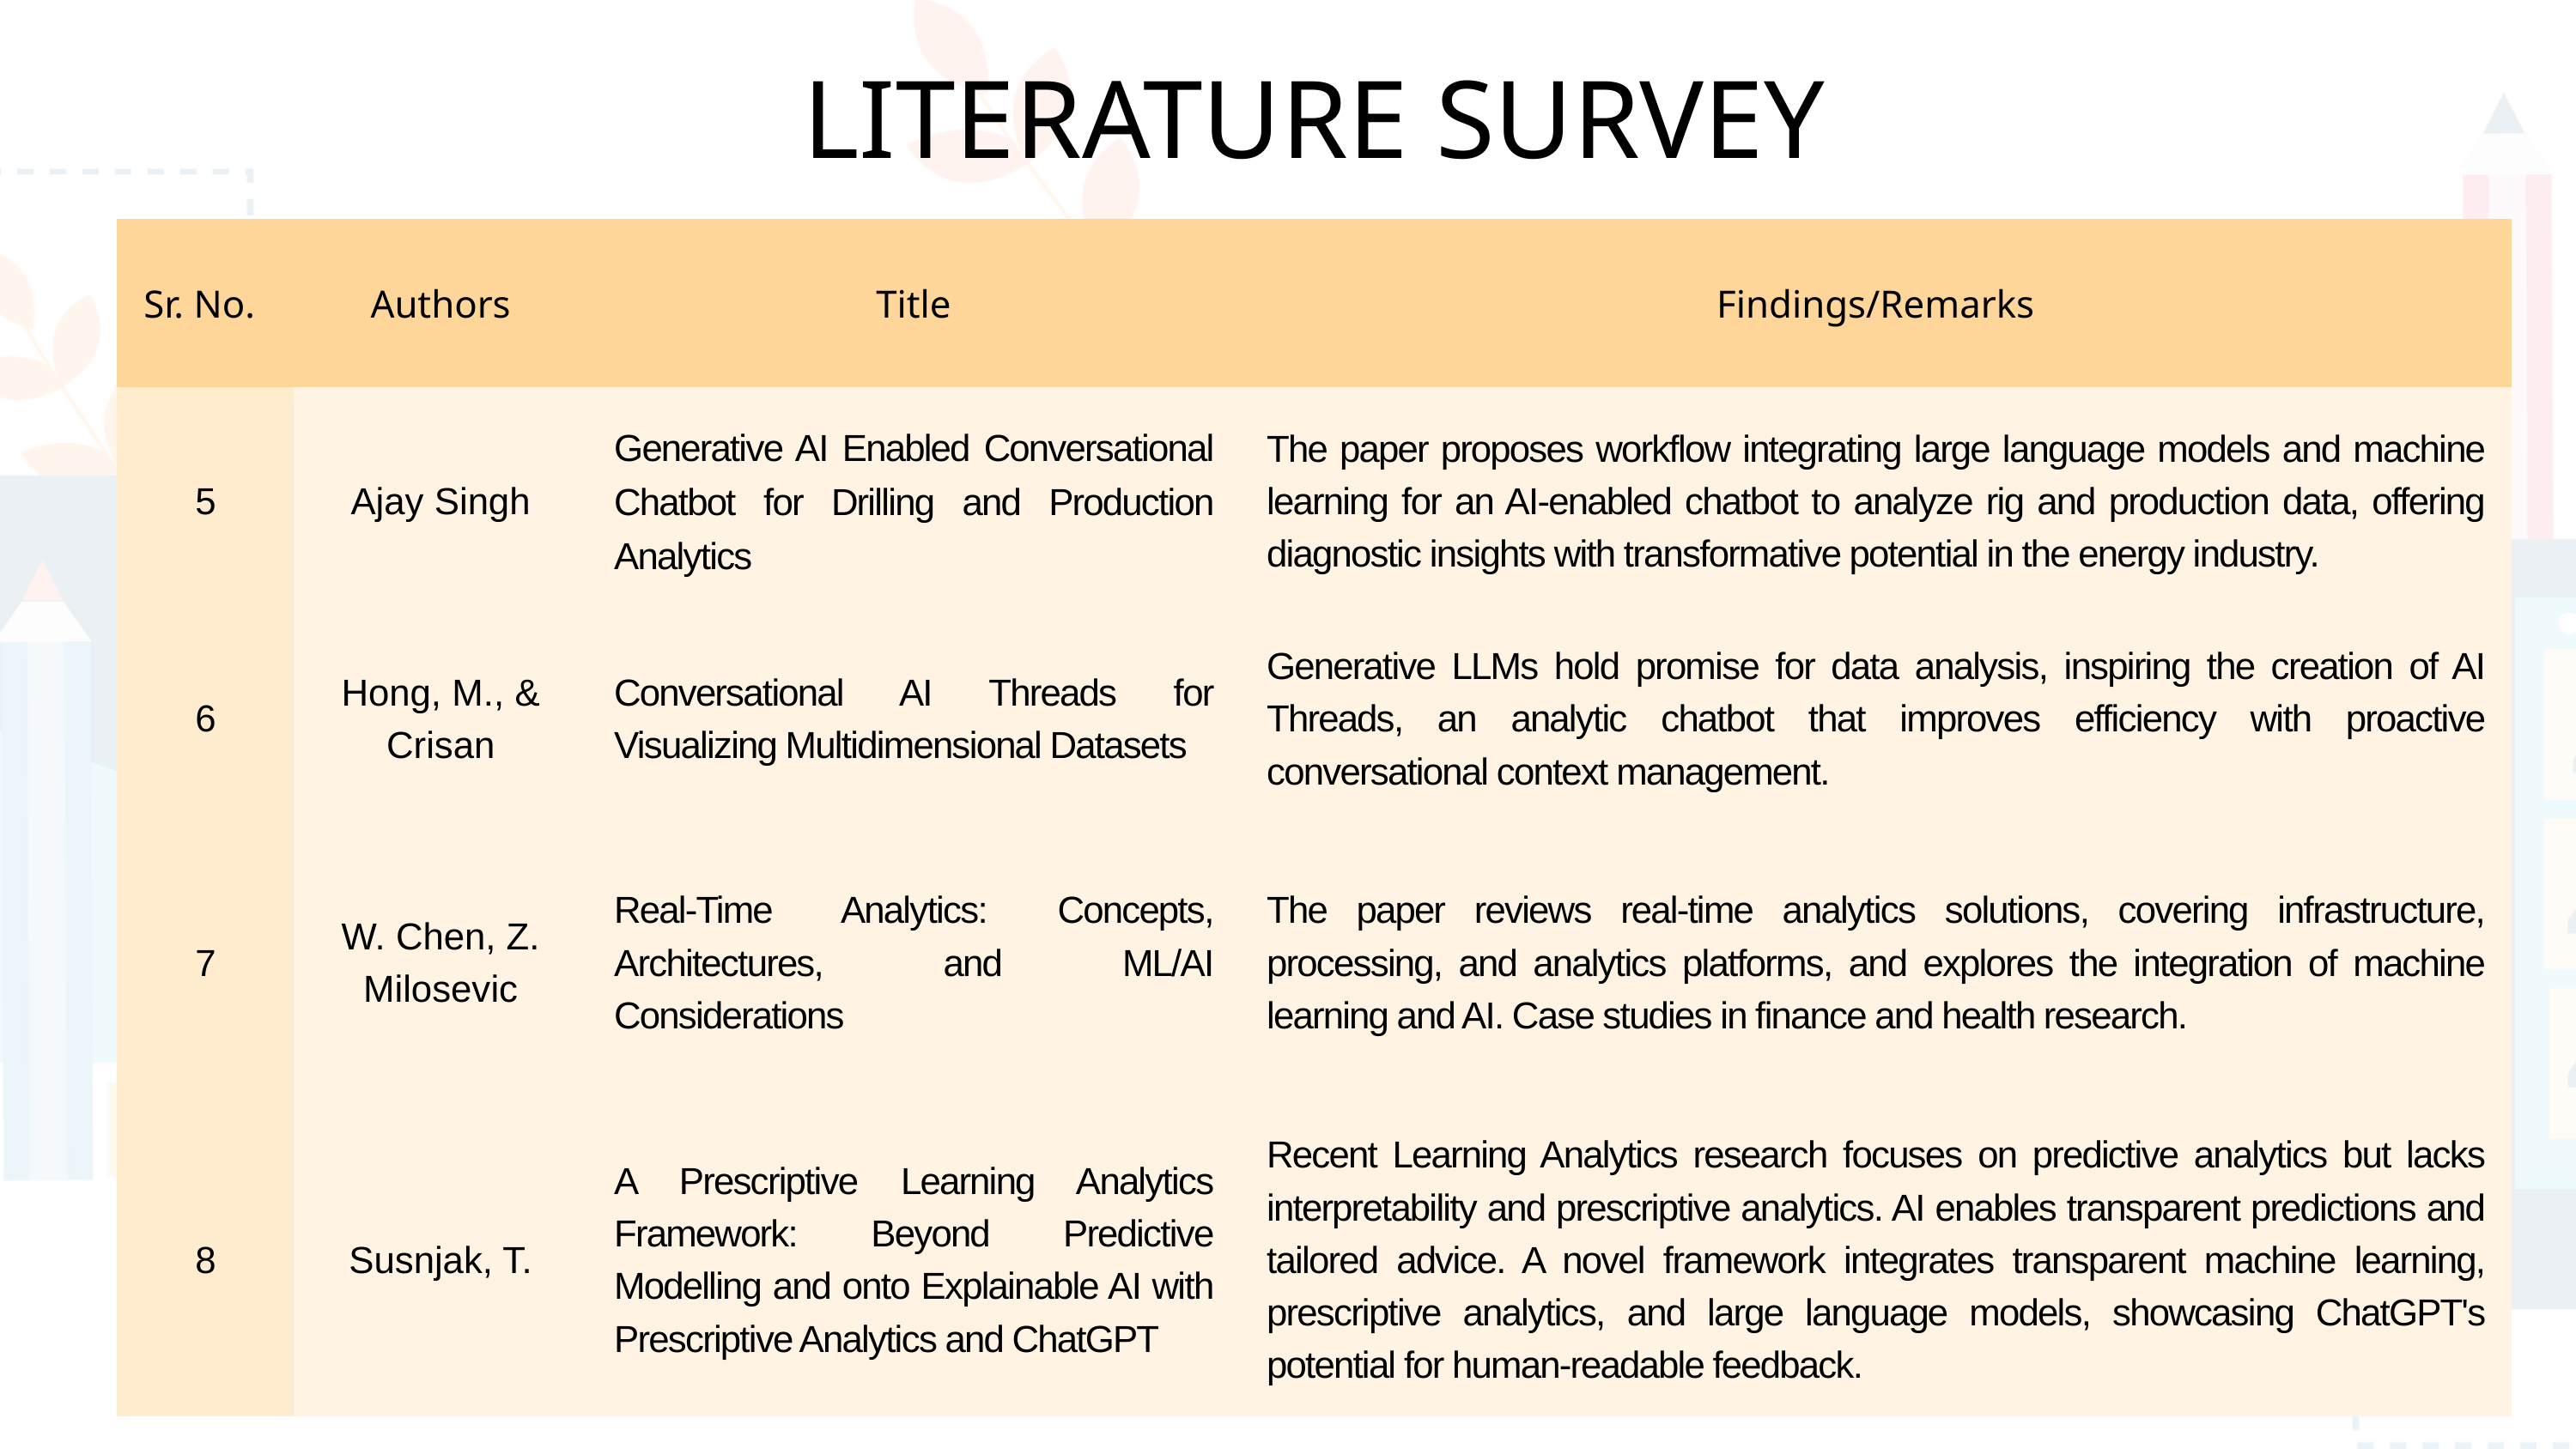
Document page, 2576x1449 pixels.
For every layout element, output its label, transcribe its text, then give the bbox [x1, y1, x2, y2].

table_cell Recent Learning Analytics research focuses on predictive analytics but lacks interpretability and prescriptive analytics. AI enables transparent predictions and tailored advice. A novel framework integrates transparent machine learning, prescriptive analytics, and large language models, showcasing ChatGPT's potential for human-readable feedback. [1240, 1094, 2512, 1416]
table_header Title [587, 219, 1240, 387]
table_cell 7 [117, 822, 294, 1094]
table_header Sr. No. [117, 219, 294, 387]
table_cell Generative AI Enabled Conversational Chatbot for Drilling and Production Analytics [587, 387, 1240, 606]
table_cell Real-Time Analytics: Concepts, Architectures, and ML/AI Considerations [587, 822, 1240, 1094]
table_header Authors [294, 219, 587, 387]
table_cell Conversational AI Threads for Visualizing Multidimensional Datasets [587, 606, 1240, 822]
table_cell 5 [117, 387, 294, 606]
table_cell The paper reviews real-time analytics solutions, covering infrastructure, processing, and analytics platforms, and explores the integration of machine learning and AI. Case studies in finance and health research. [1240, 822, 2512, 1094]
table_cell Susnjak, T. [294, 1094, 587, 1416]
table_cell Hong, M., & Crisan [294, 606, 587, 822]
table_cell 6 [117, 606, 294, 822]
table_cell W. Chen, Z. Milosevic [294, 822, 587, 1094]
text_box LITERATURE SURVEY [191, 29, 2437, 180]
table_cell 8 [117, 1094, 294, 1416]
table_cell Ajay Singh [294, 387, 587, 606]
text_box [0, 0, 2576, 1449]
table_cell The paper proposes workflow integrating large language models and machine learning for an AI-enabled chatbot to analyze rig and production data, offering diagnostic insights with transformative potential in the energy industry. [1240, 387, 2512, 606]
table_cell A Prescriptive Learning Analytics Framework: Beyond Predictive Modelling and onto Explainable AI with Prescriptive Analytics and ChatGPT [587, 1094, 1240, 1416]
table_cell Generative LLMs hold promise for data analysis, inspiring the creation of AI Threads, an analytic chatbot that improves efficiency with proactive conversational context management. [1240, 606, 2512, 822]
table_header Findings/Remarks [1240, 219, 2512, 387]
